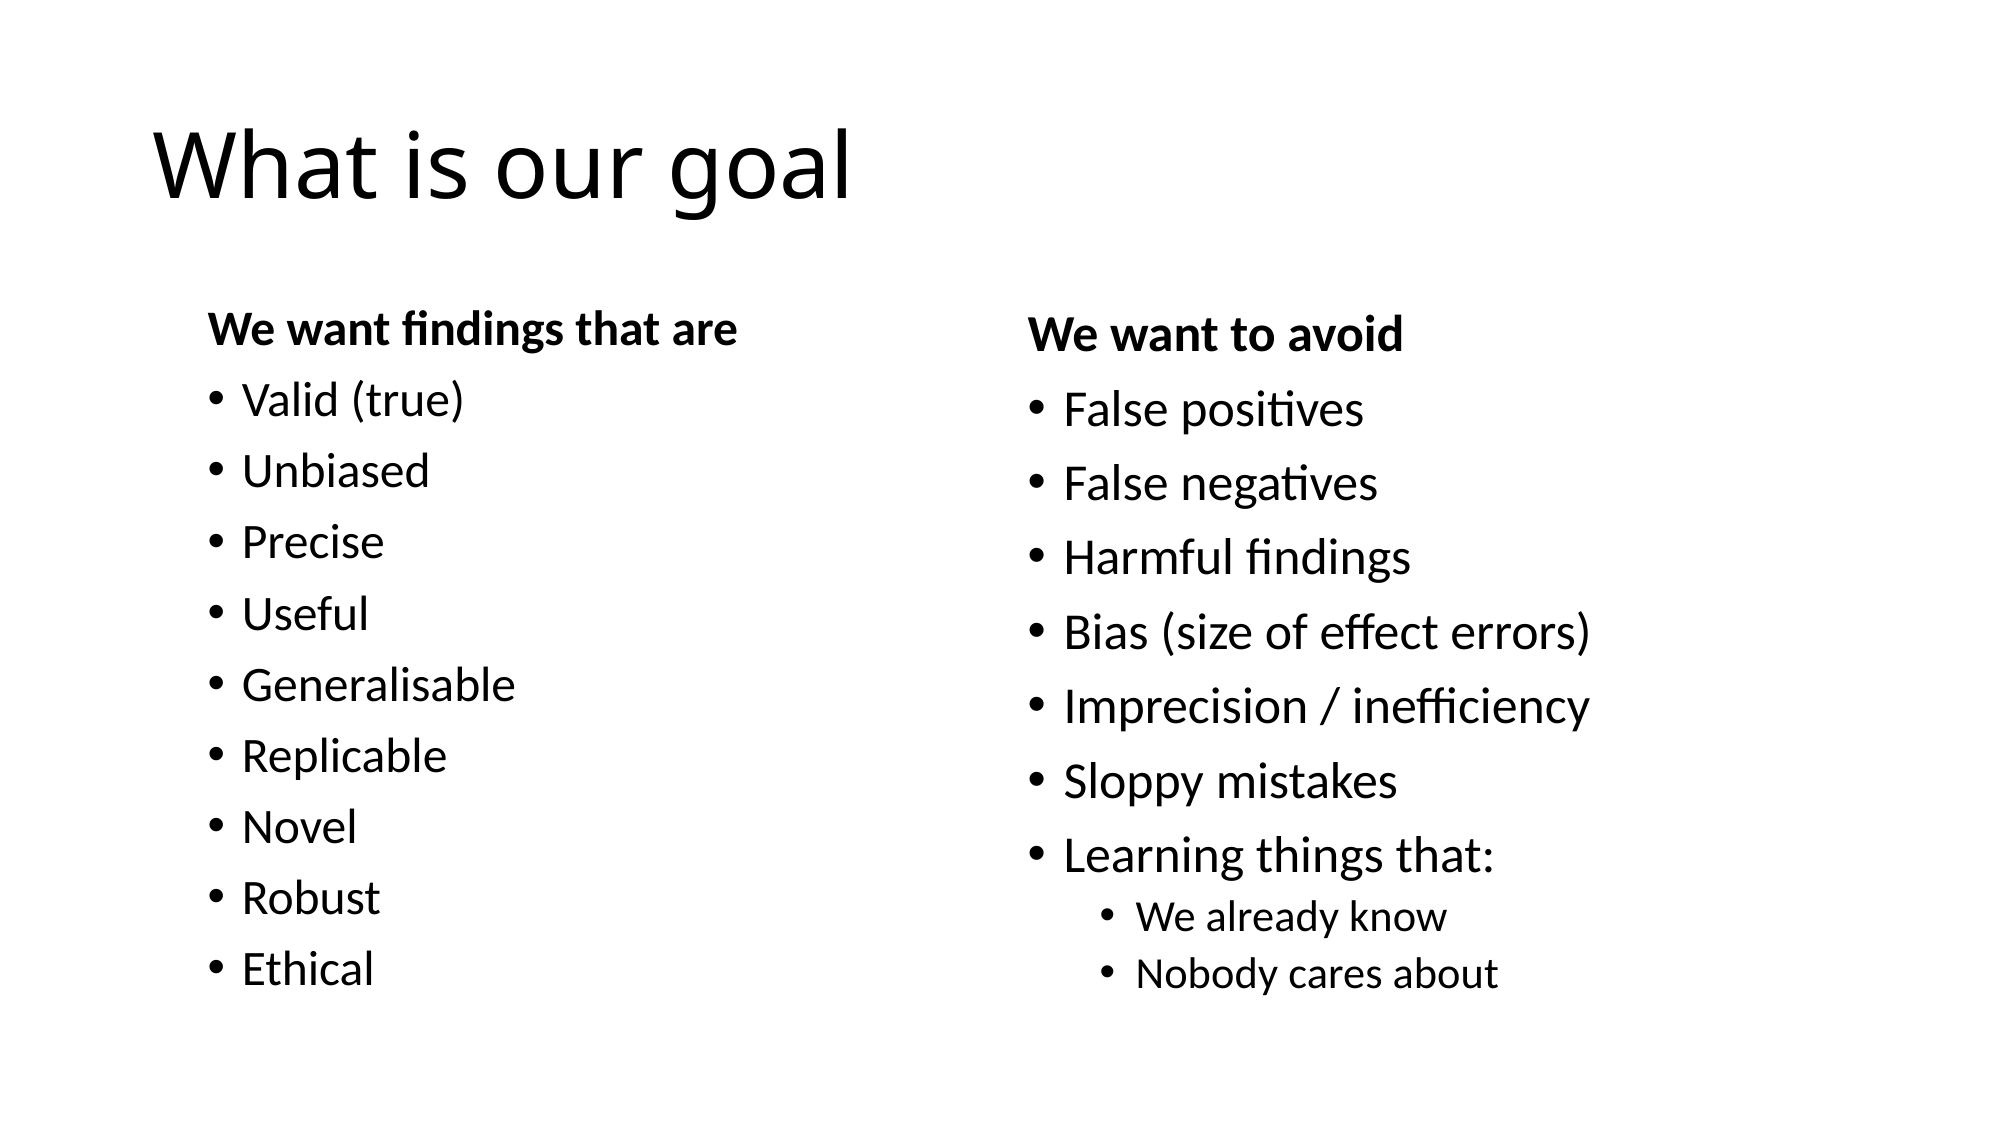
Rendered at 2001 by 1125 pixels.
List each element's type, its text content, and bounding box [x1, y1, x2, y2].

list We want to avoid False positives False negatives Harmful findings Bias (size of effect errors) Imprecision / inefficiency Sloppy mistakes Learning things that: We already know Nobody cares about [1012, 299, 1863, 1014]
title What is our goal [137, 59, 1863, 278]
list We want findings that are Valid (true) Unbiased Precise Useful Generalisable Replicable Novel Robust Ethical [192, 295, 1043, 1010]
